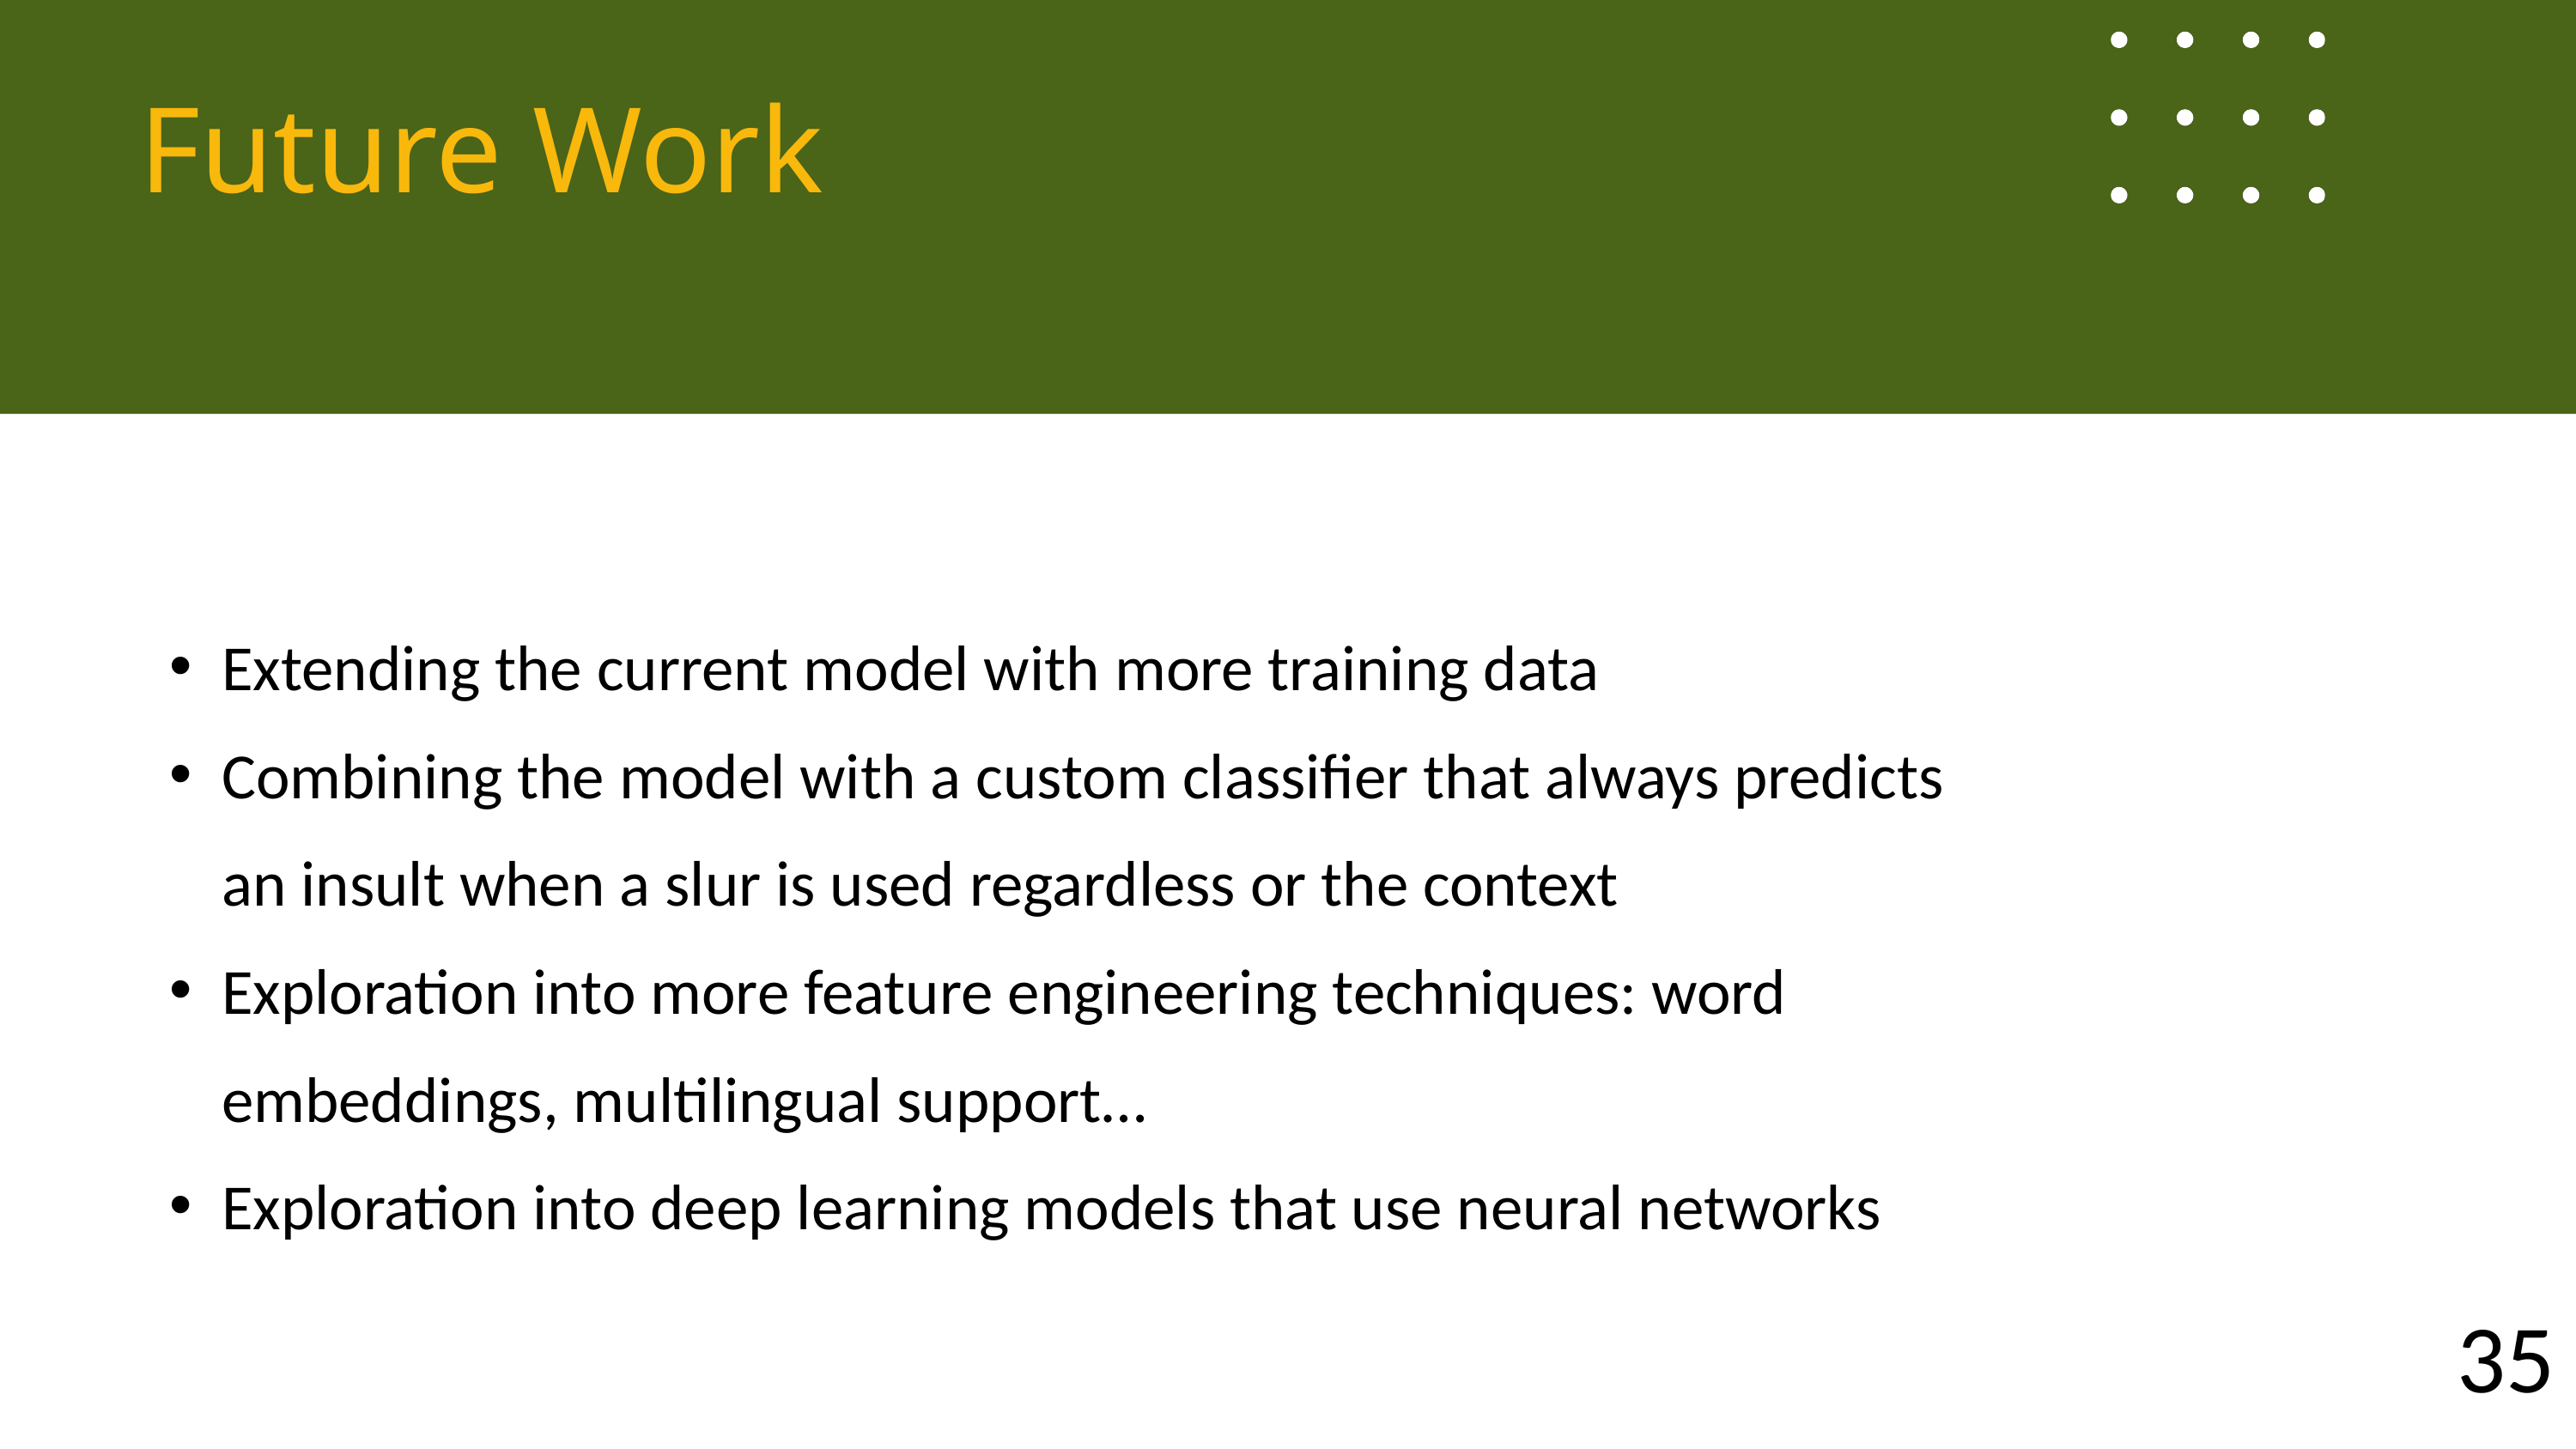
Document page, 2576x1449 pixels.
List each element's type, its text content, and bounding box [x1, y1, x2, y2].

text_box [2111, 0, 2325, 203]
text_box Future Work [139, 95, 1476, 216]
text_box 35 [2444, 1289, 2568, 1419]
text_box Extending the current model with more training data Combining the model with a custom classifier that always predicts an insult when a slur is used regardless or the context Exploration into more feature engineering techniques: word embeddings, multilingual support… Exploration into deep learning models that use neural networks [118, 595, 1986, 1243]
text_box [0, 0, 2576, 415]
